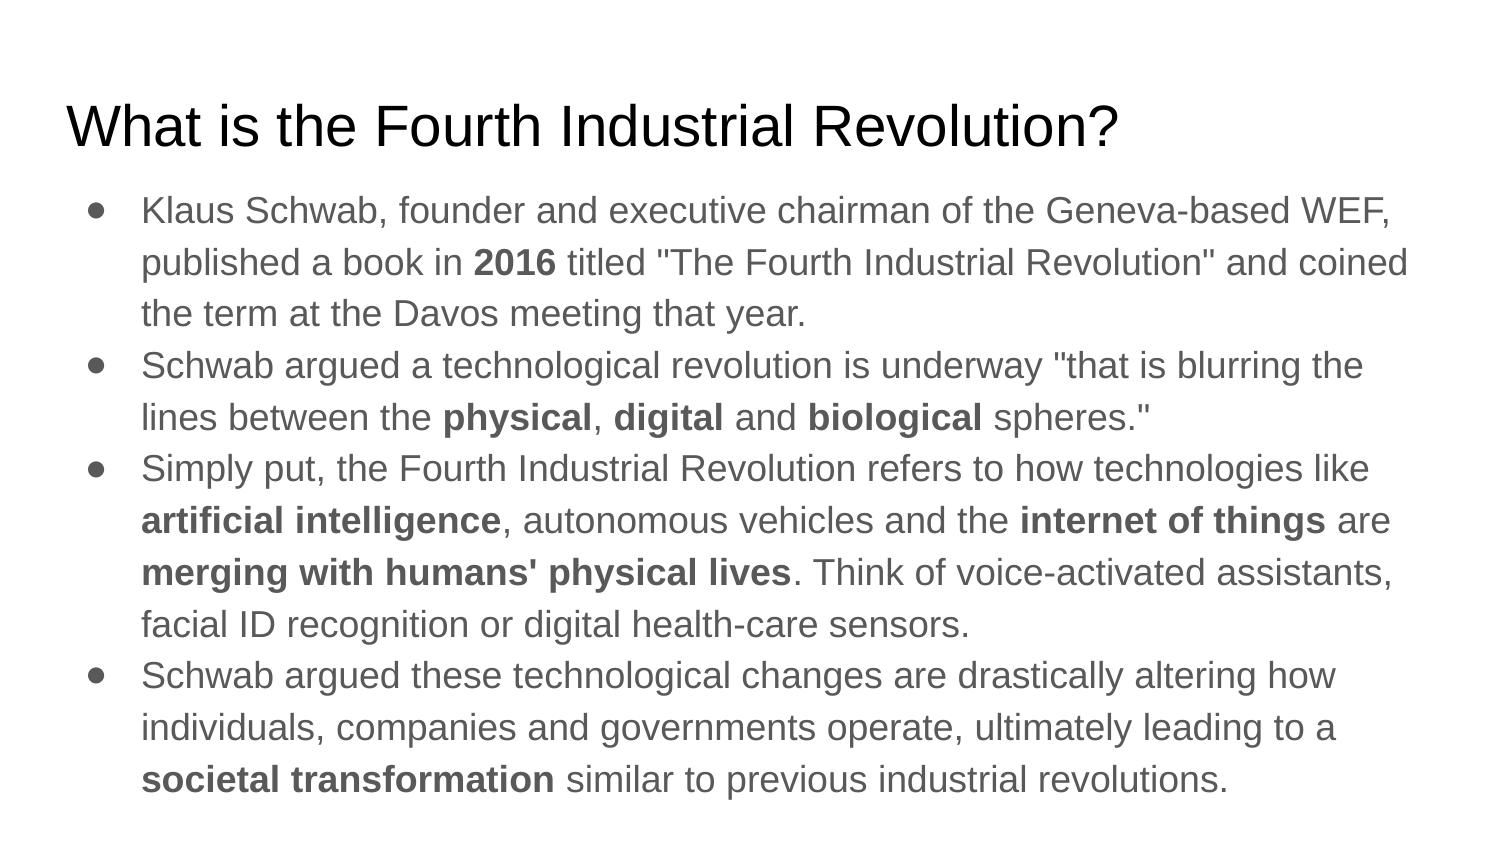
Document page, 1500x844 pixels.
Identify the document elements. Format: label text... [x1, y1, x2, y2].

list Klaus Schwab, founder and executive chairman of the Geneva-based WEF, published a book in 2016 titled "The Fourth Industrial Revolution" and coined the term at the Davos meeting that year. Schwab argued a technological revolution is underway "that is blurring the lines between the physical, digital and biological spheres." Simply put, the Fourth Industrial Revolution refers to how technologies like artificial intelligence, autonomous vehicles and the internet of things are merging with humans' physical lives. Think of voice-activated assistants, facial ID recognition or digital health-care sensors. Schwab argued these technological changes are drastically altering how individuals, companies and governments operate, ultimately leading to a societal transformation similar to previous industrial revolutions. [51, 164, 1449, 810]
title What is the Fourth Industrial Revolution? [51, 72, 1449, 164]
